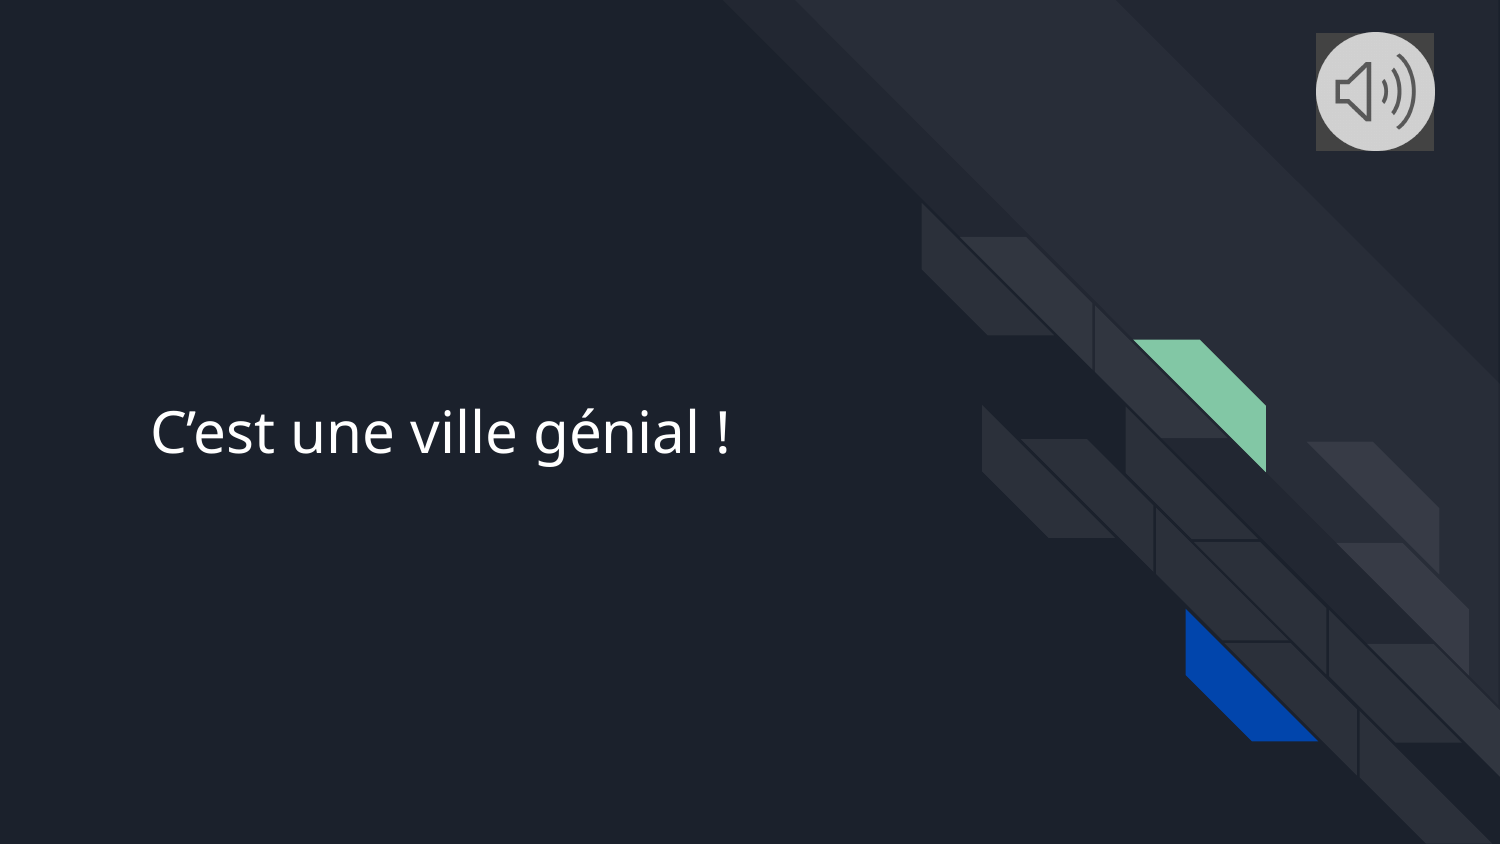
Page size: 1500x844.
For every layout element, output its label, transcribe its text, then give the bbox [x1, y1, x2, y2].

picture [1315, 31, 1436, 152]
title C’est une ville génial ! [135, 336, 888, 526]
